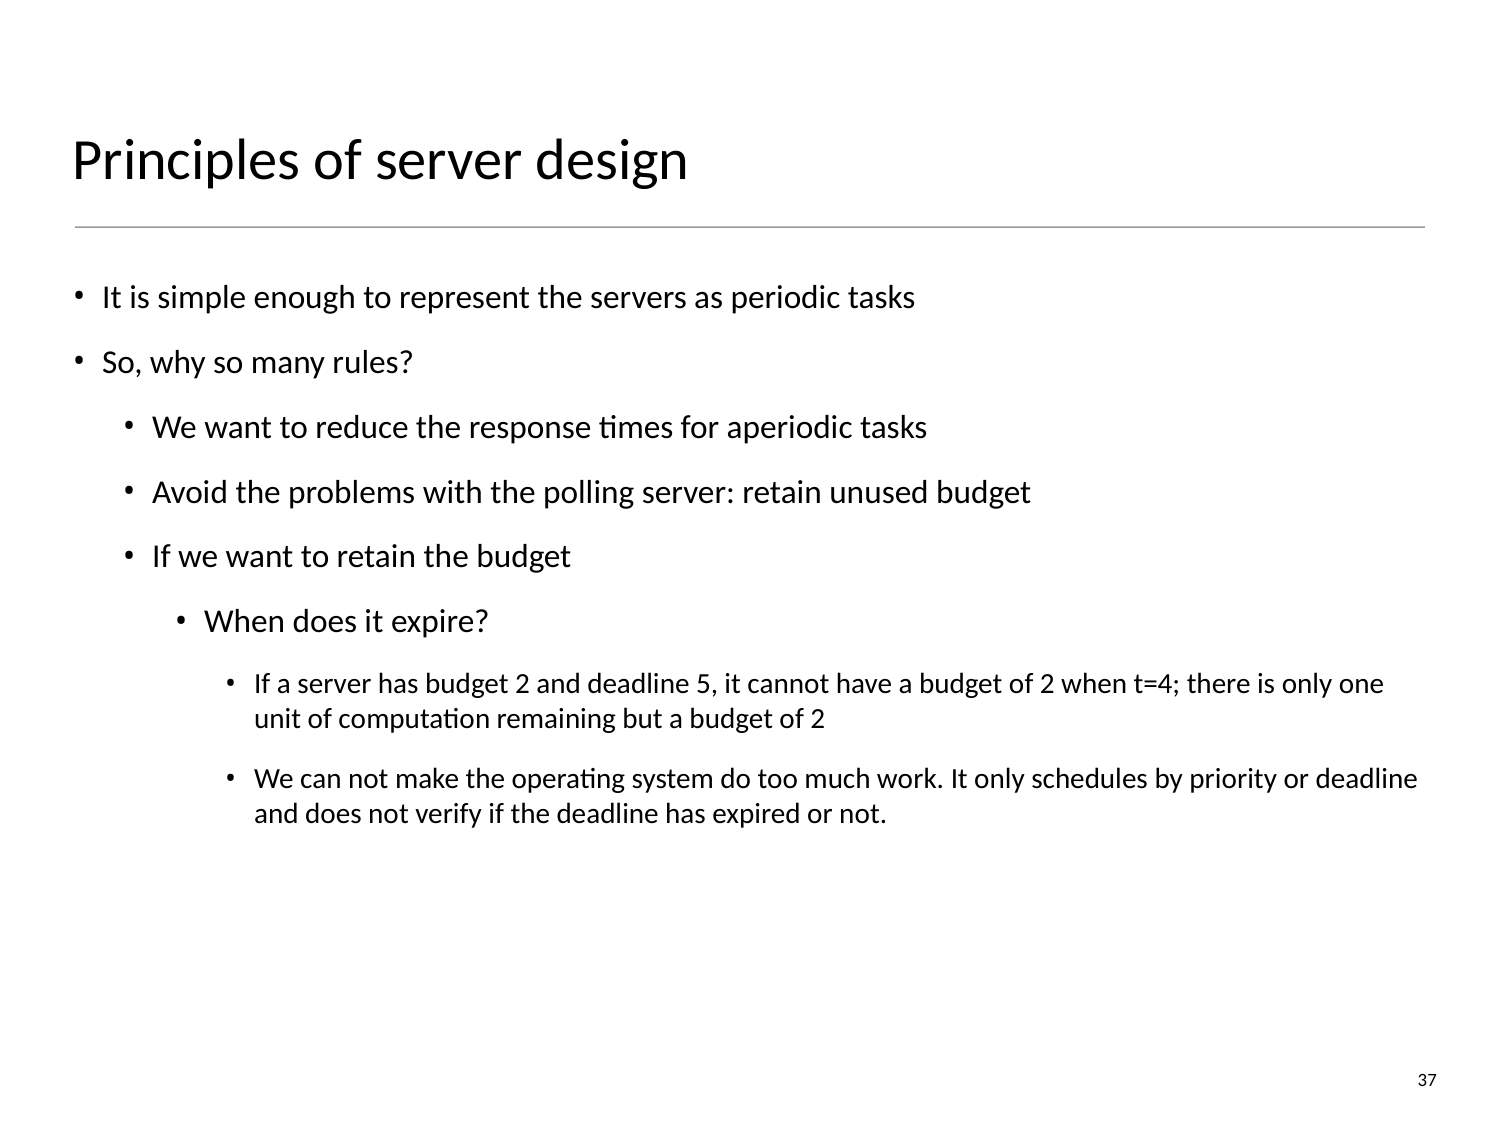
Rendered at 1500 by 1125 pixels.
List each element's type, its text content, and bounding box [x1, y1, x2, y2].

title Principles of server design [66, 36, 1436, 199]
text_box 37 [1416, 1060, 1452, 1096]
list It is simple enough to represent the servers as periodic tasks So, why so many rules? We want to reduce the response times for aperiodic tasks Avoid the problems with the polling server: retain unused budget If we want to retain the budget When does it expire? If a server has budget 2 and deadline 5, it cannot have a budget of 2 when t=4; there is only one unit of computation remaining but a budget of 2 We can not make the operating system do too much work. It only schedules by priority or deadline and does not verify if the deadline has expired or not. [66, 268, 1436, 1028]
